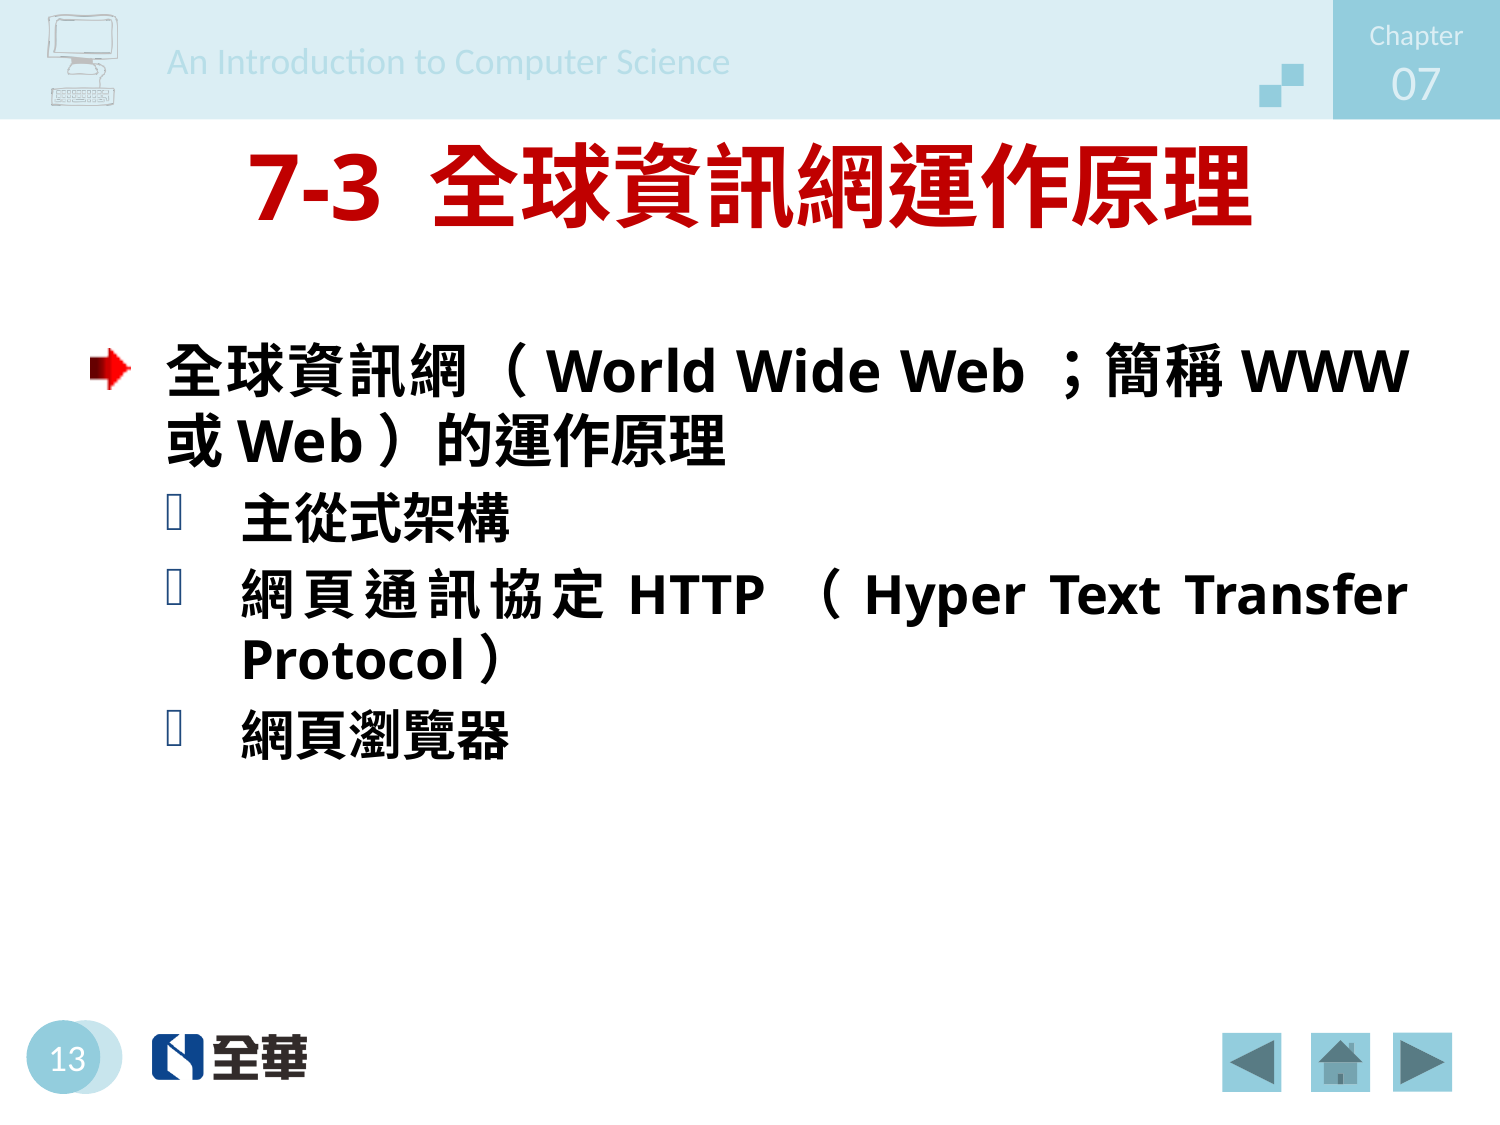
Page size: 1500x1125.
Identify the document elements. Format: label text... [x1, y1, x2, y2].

picture [90, 348, 131, 390]
picture [152, 1034, 307, 1080]
list 全球資訊網（World Wide Web；簡稱WWW 或Web）的運作原理 主從式架構 網頁通訊協定HTTP（Hyper Text Transfer Protocol） 網頁瀏覽器 [75, 326, 1425, 1005]
picture [47, 14, 118, 106]
title 7-3 全球資訊網運作原理 [76, 90, 1427, 278]
